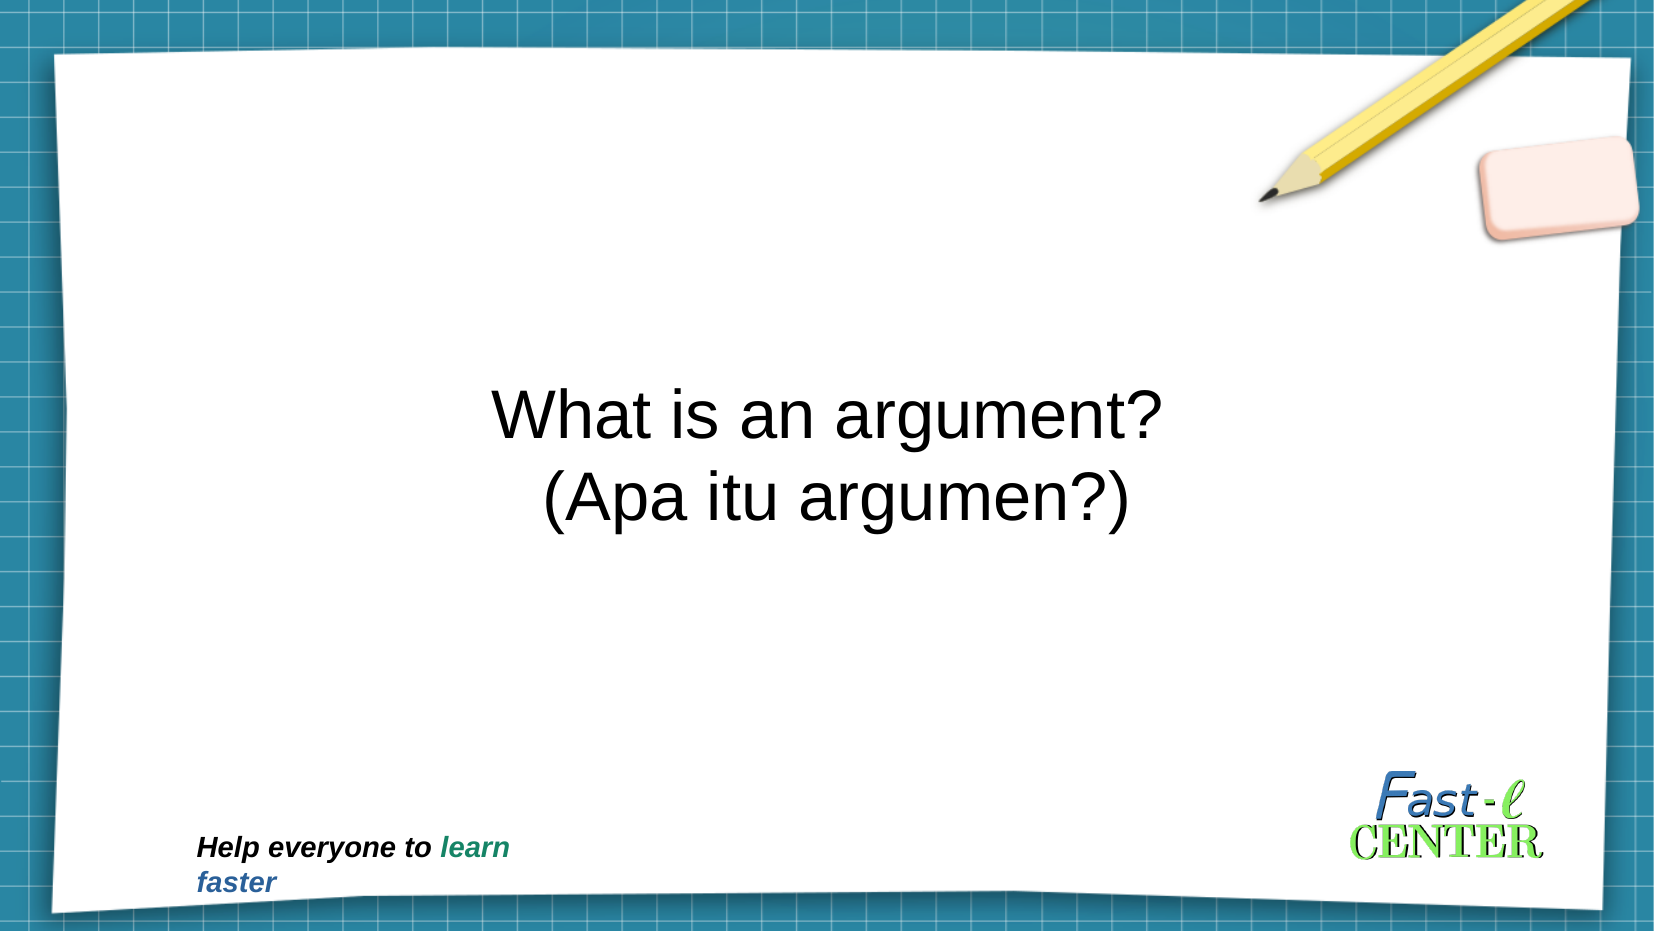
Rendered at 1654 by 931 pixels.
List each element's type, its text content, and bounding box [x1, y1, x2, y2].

text_box What is an argument? (Apa itu argumen?) [187, 374, 1487, 530]
picture [0, 0, 1654, 931]
text_box Help everyone to learn faster [181, 820, 613, 869]
